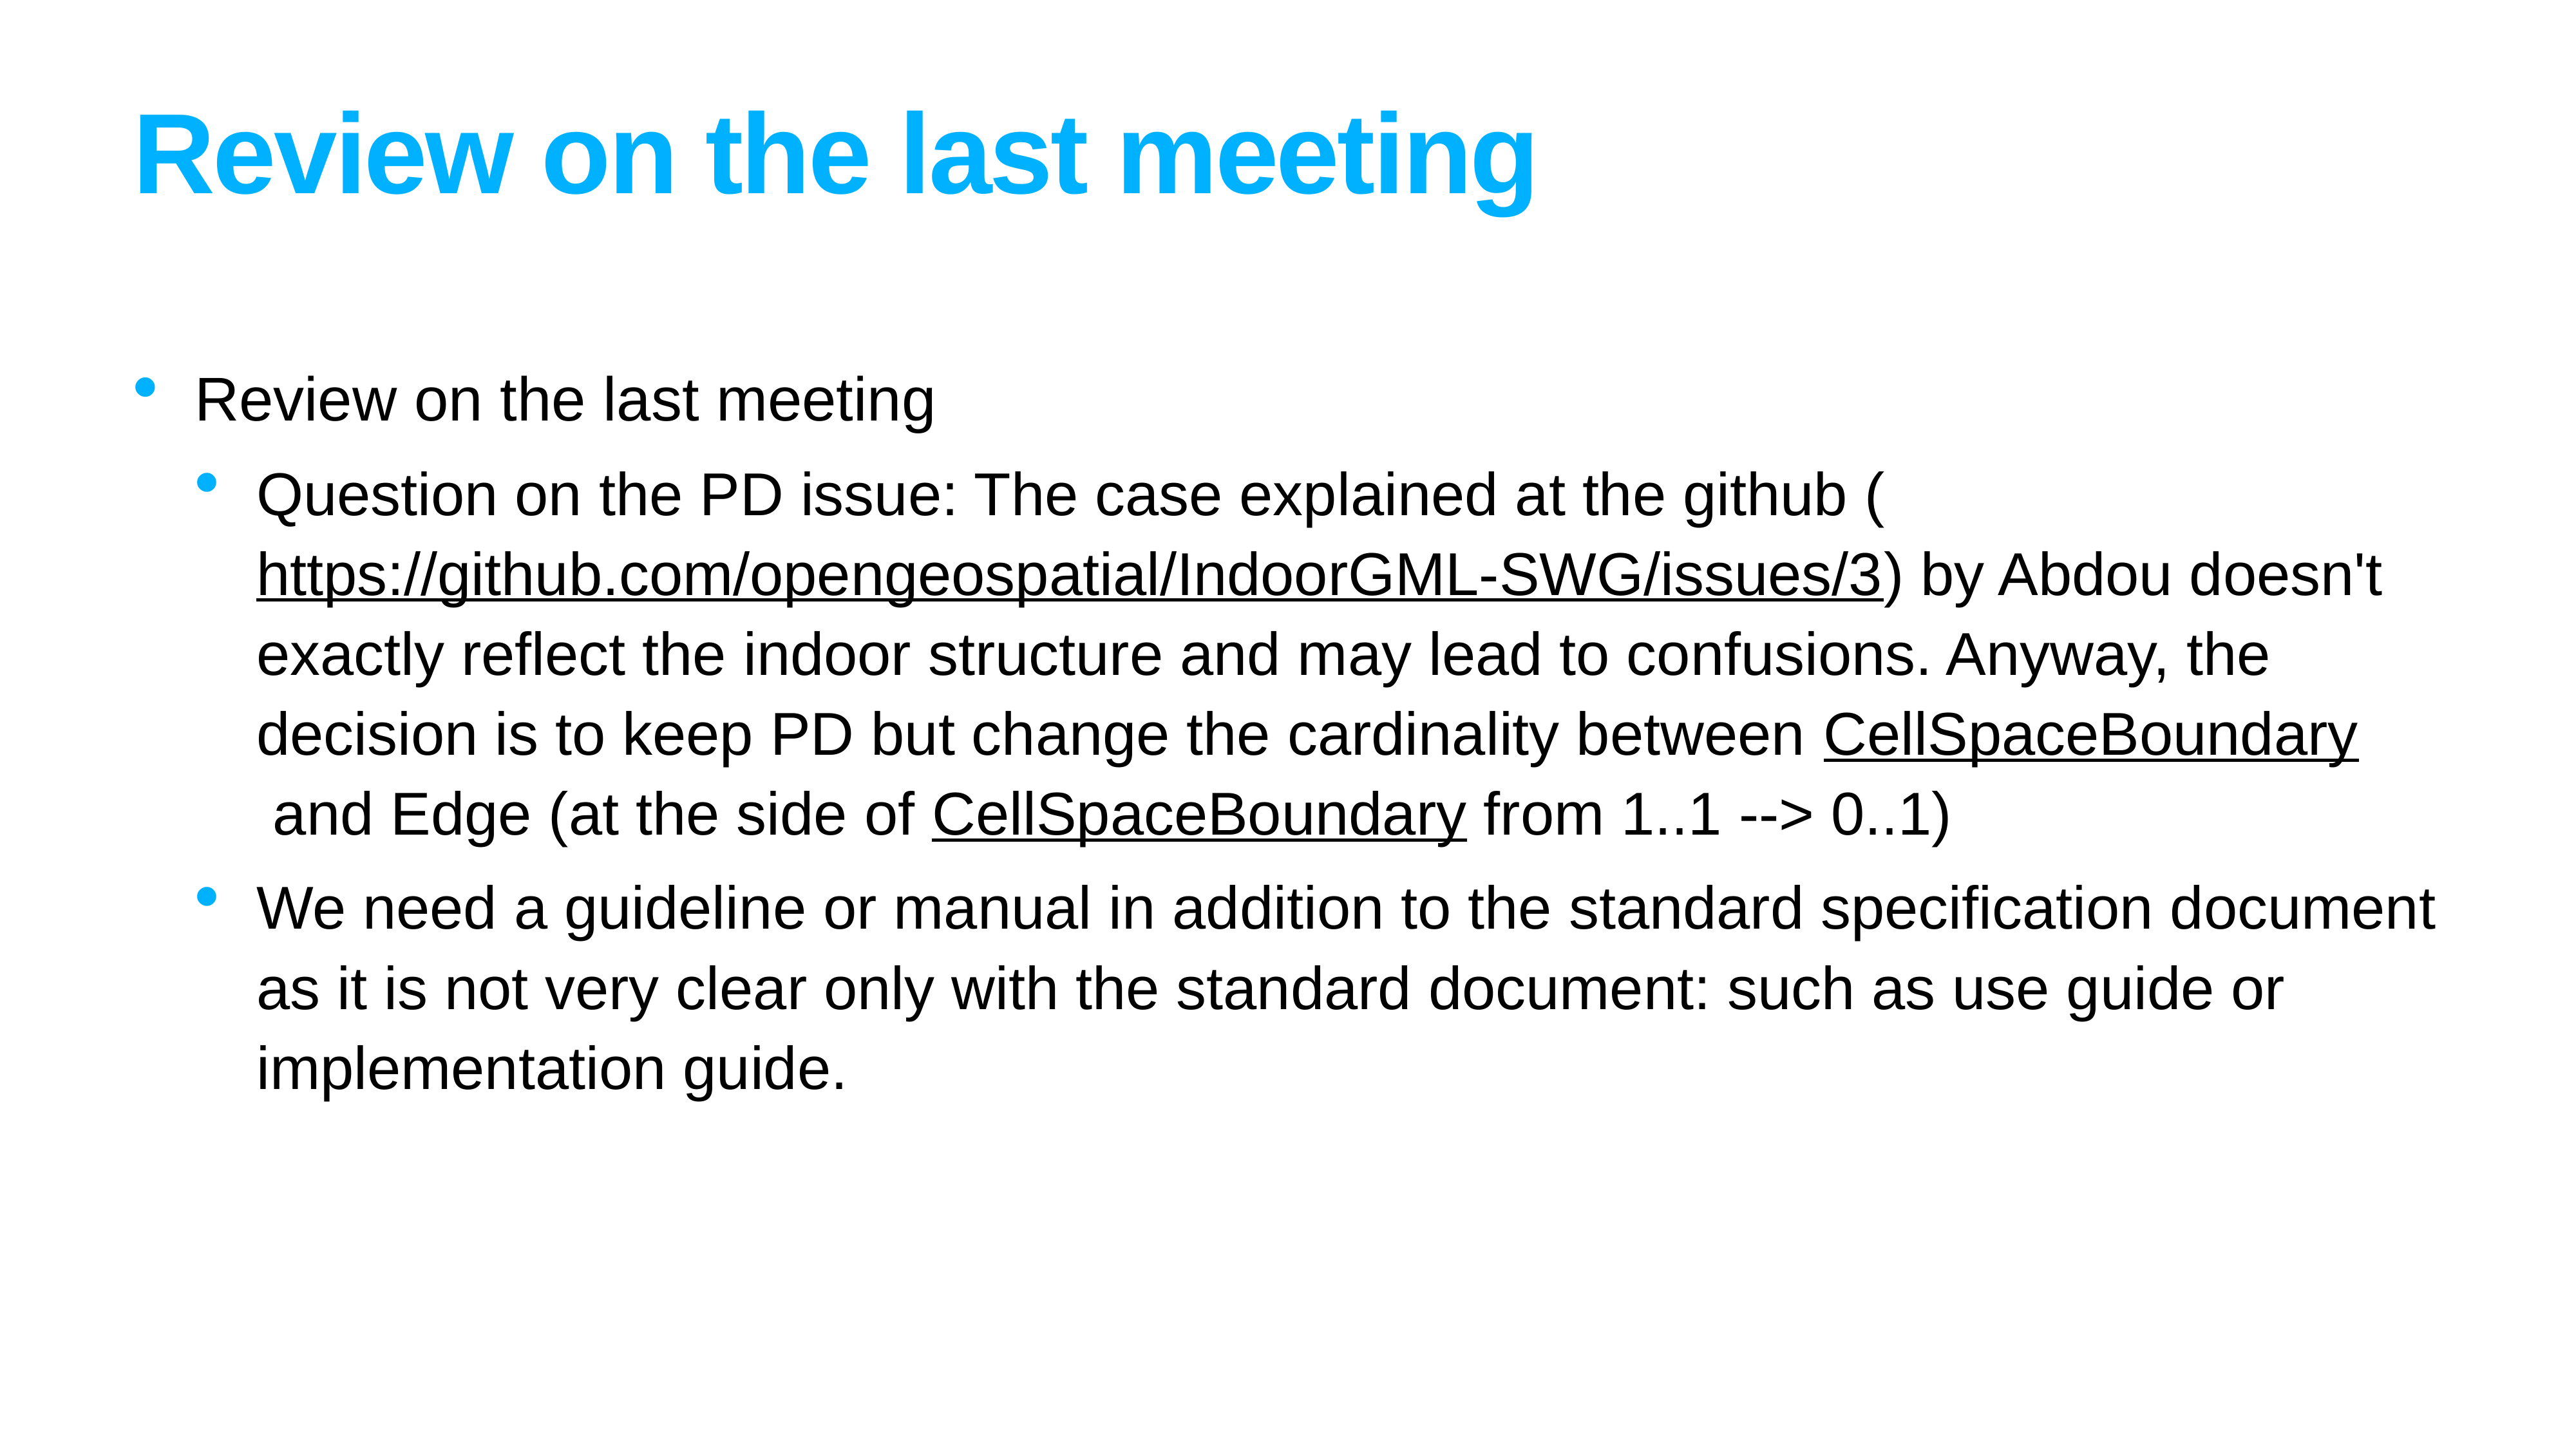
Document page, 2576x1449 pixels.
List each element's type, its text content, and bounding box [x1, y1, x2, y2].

title Review on the last meeting [127, 100, 2449, 252]
list Review on the last meeting Question on the PD issue: The case explained at the github (https://github.com/opengeospatial/IndoorGML-SWG/issues/3) by Abdou doesn't exactly reflect the indoor structure and may lead to confusions. Anyway, the decision is to keep PD but change the cardinality between CellSpaceBoundary and Edge (at the side of CellSpaceBoundary from 1..1 --> 0..1) We need a guideline or manual in addition to the standard specification document as it is not very clear only with the standard document: such as use guide or implementation guide. [127, 345, 2449, 1219]
